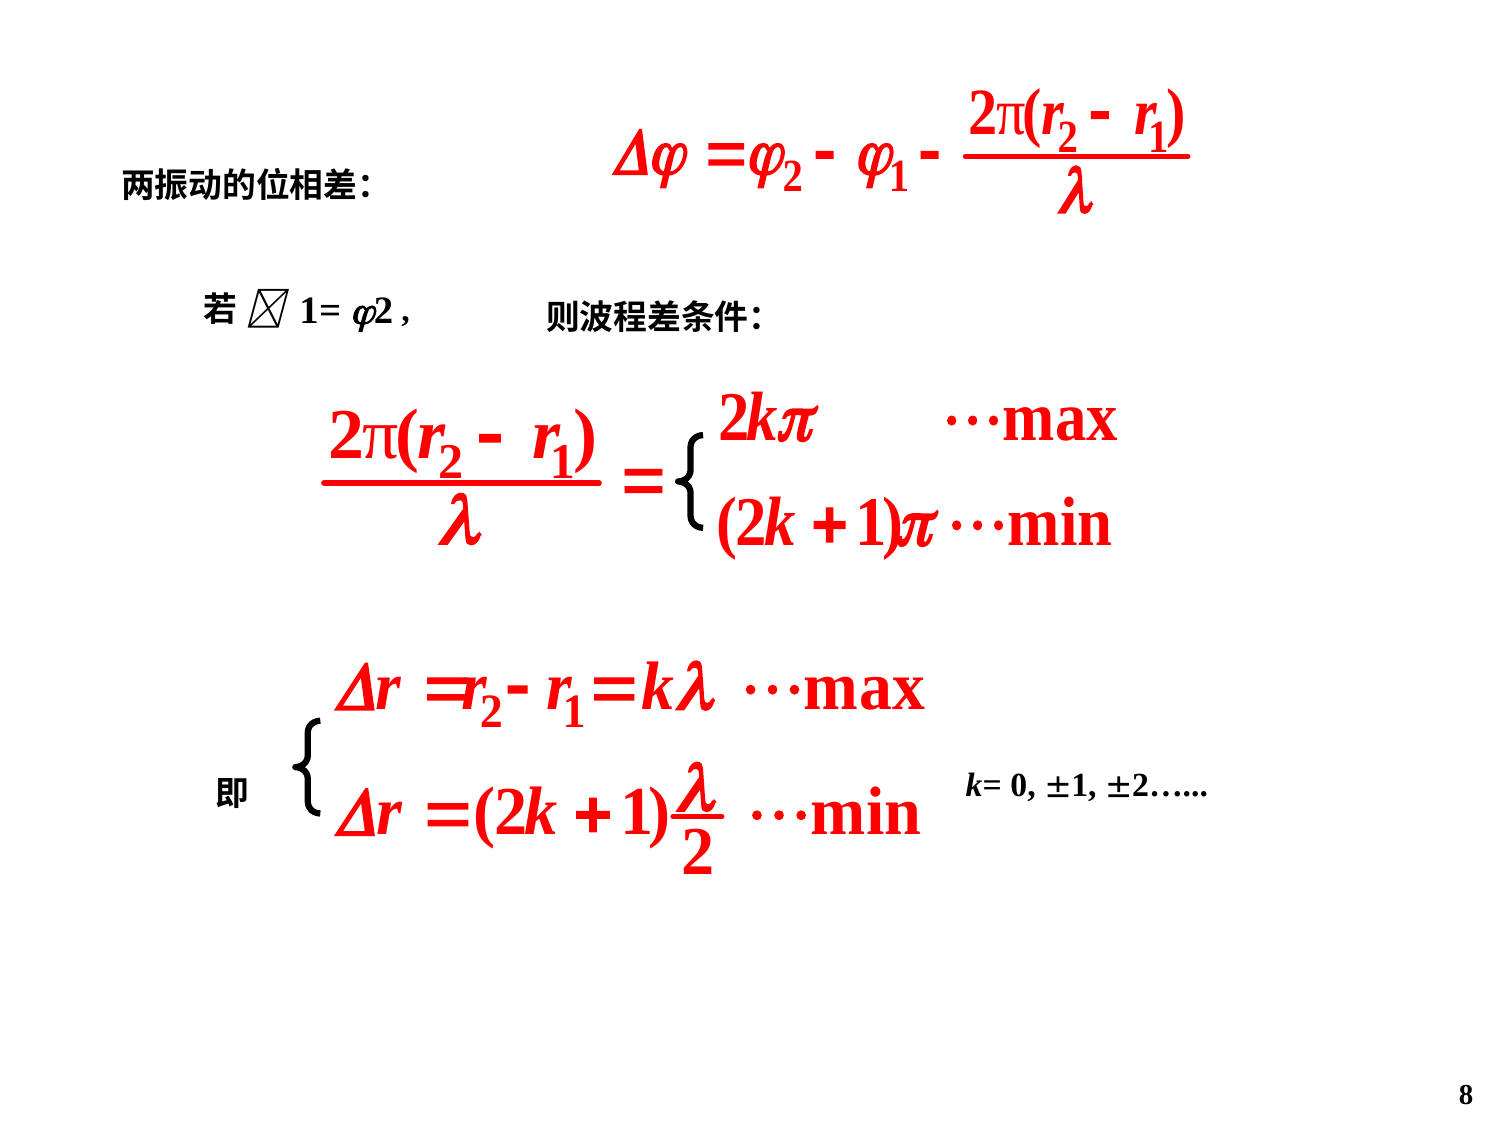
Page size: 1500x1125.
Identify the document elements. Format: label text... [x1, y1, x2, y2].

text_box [318, 397, 663, 551]
text_box 则波程差条件： [531, 249, 960, 345]
text_box 8 [1444, 1034, 1489, 1118]
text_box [714, 385, 1123, 568]
text_box [678, 435, 704, 528]
text_box 即 [200, 725, 461, 820]
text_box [330, 650, 931, 735]
text_box 若 1= 2 , [188, 233, 626, 339]
text_box [310, 720, 321, 725]
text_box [330, 751, 927, 882]
text_box k= 0, 1, 2…... [950, 716, 1442, 811]
text_box 两振动的位相差： [106, 117, 603, 212]
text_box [608, 77, 1194, 219]
